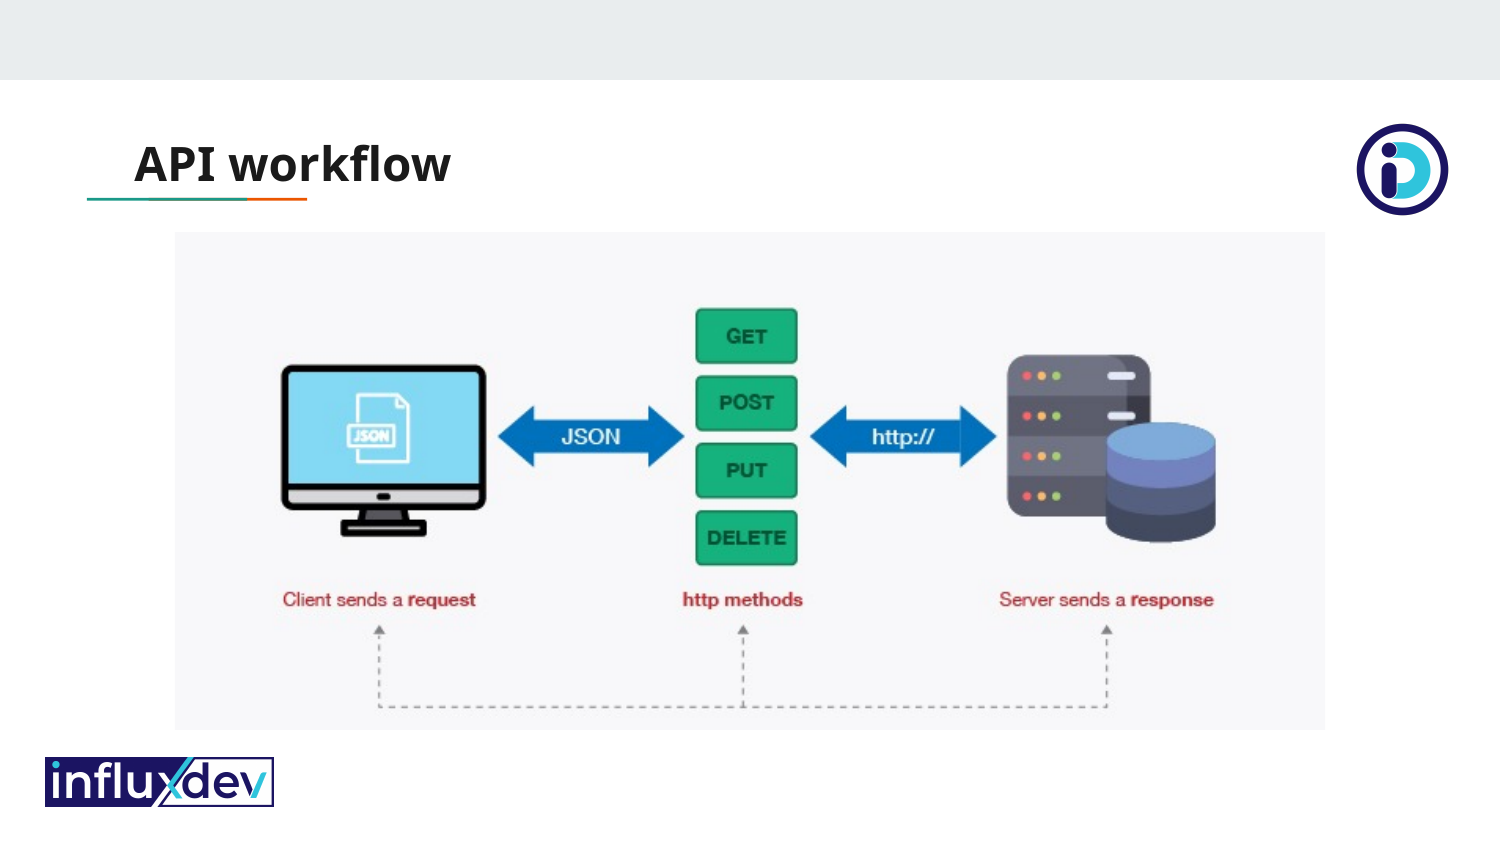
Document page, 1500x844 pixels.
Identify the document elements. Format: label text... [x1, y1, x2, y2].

picture [174, 232, 1326, 730]
picture [45, 756, 275, 807]
picture [1351, 118, 1454, 221]
title API workflow [119, 119, 1349, 207]
